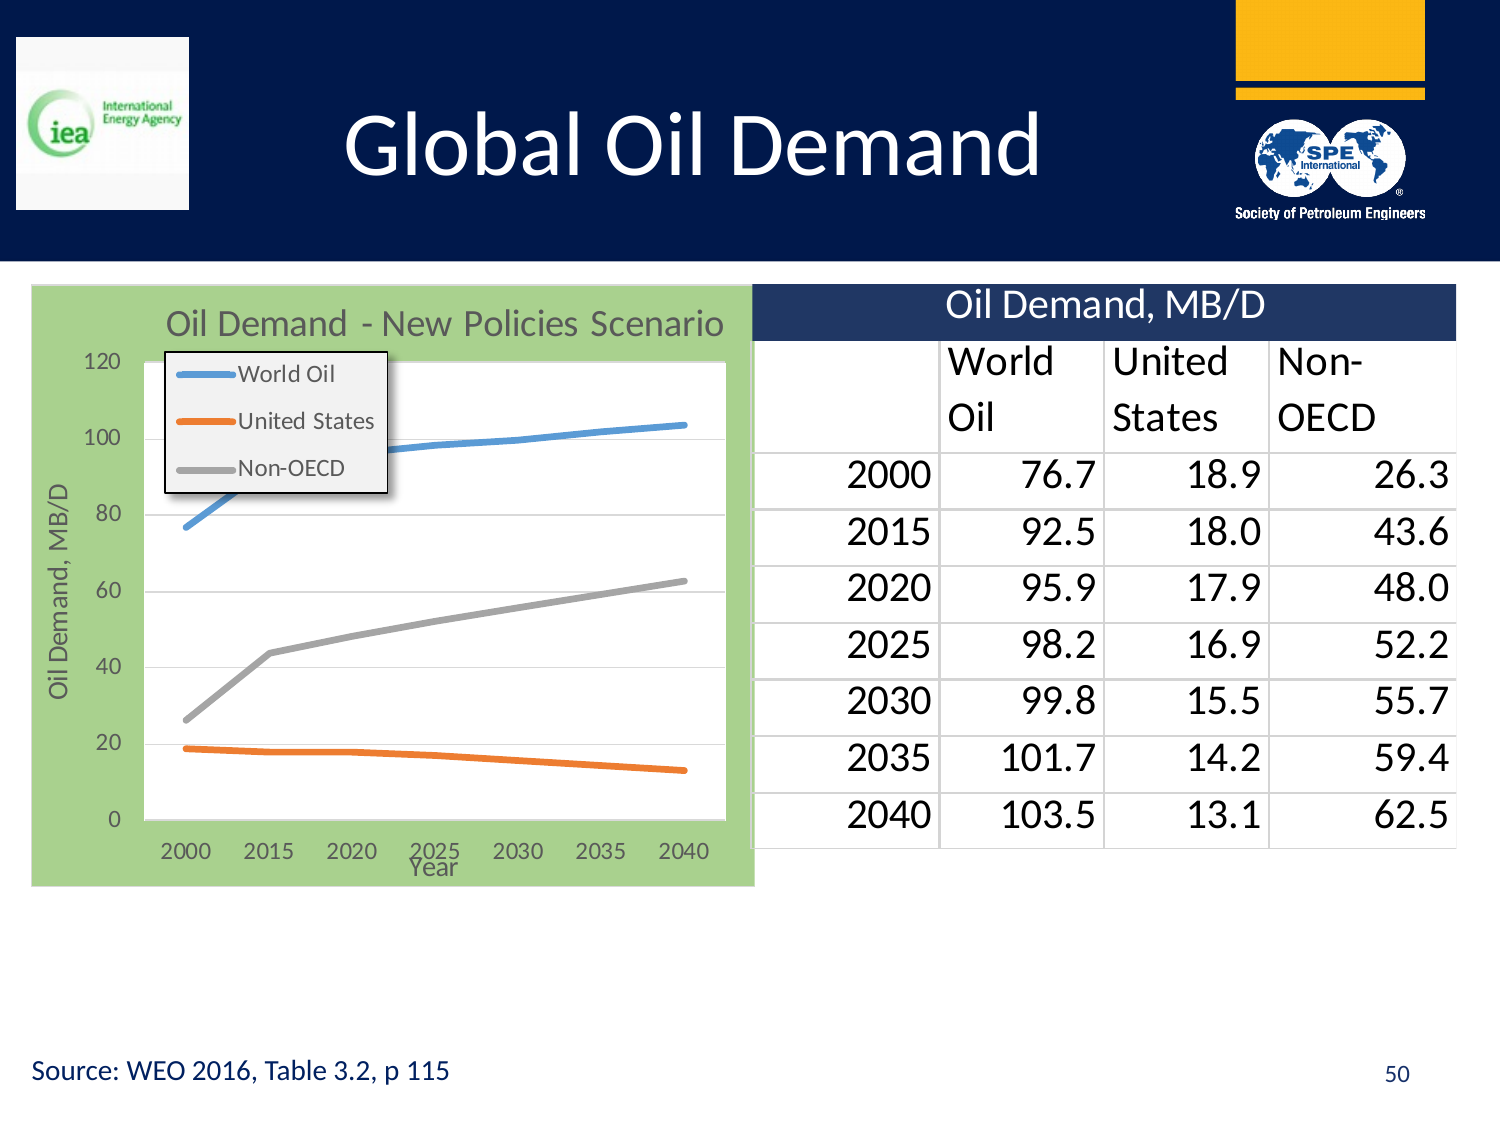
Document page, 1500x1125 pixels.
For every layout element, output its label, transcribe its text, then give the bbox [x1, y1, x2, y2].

picture [30, 281, 1459, 887]
title Global Oil Demand [188, 45, 1200, 233]
slide_number 50 [1074, 1042, 1425, 1103]
text_box Source: WEO 2016, Table 3.2, p 115 [16, 1044, 1258, 1094]
picture [16, 36, 189, 210]
